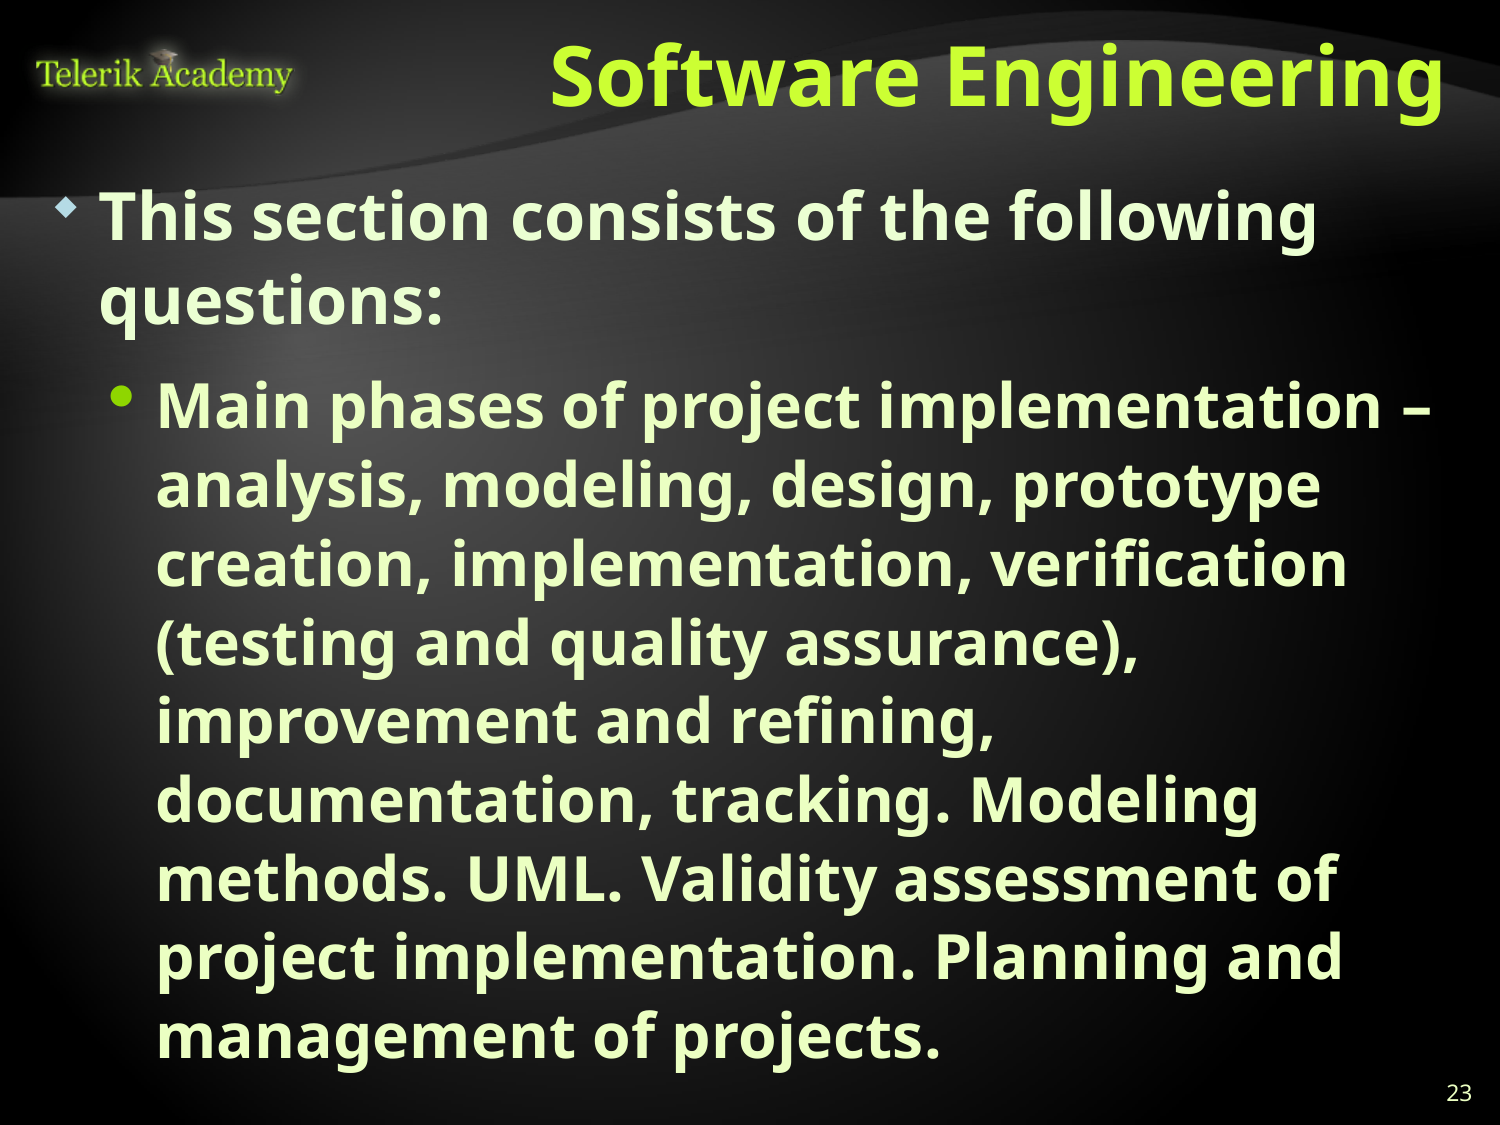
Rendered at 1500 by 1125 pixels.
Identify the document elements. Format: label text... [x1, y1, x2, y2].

picture [0, 0, 1500, 1125]
slide_number 23 [1412, 1074, 1488, 1113]
title Software Engineering [300, 12, 1463, 150]
list This section consists of the following questions: Main phases of project implementation – analysis, modeling, design, prototype creation, implementation, verification (testing and quality assurance), improvement and refining, documentation, tracking. Modeling methods. UML. Validity assessment of project implementation. Planning and management of projects. [37, 162, 1463, 1088]
